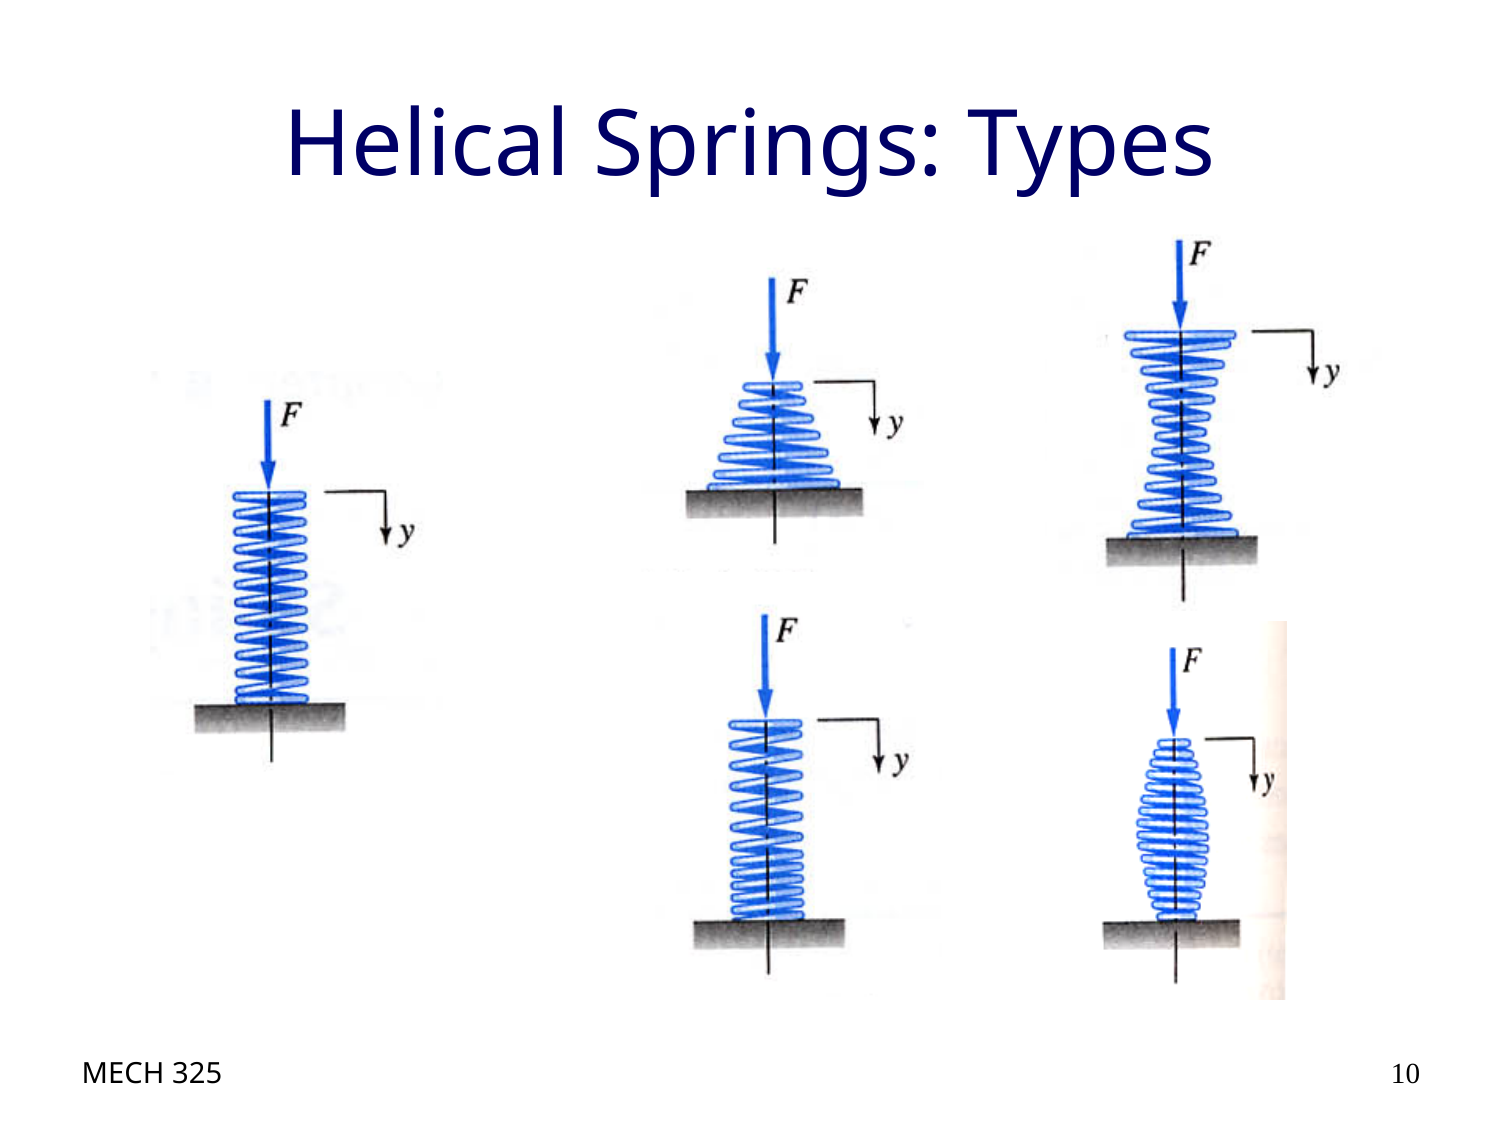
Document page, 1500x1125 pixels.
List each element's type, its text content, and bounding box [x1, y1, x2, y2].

picture [631, 243, 925, 572]
picture [1045, 219, 1382, 611]
picture [1056, 621, 1287, 1000]
picture [150, 371, 444, 776]
title Helical Springs: Types [74, 44, 1426, 233]
picture [655, 597, 942, 997]
footer MECH 325 [66, 1046, 542, 1125]
slide_number 10 [1085, 1046, 1436, 1125]
